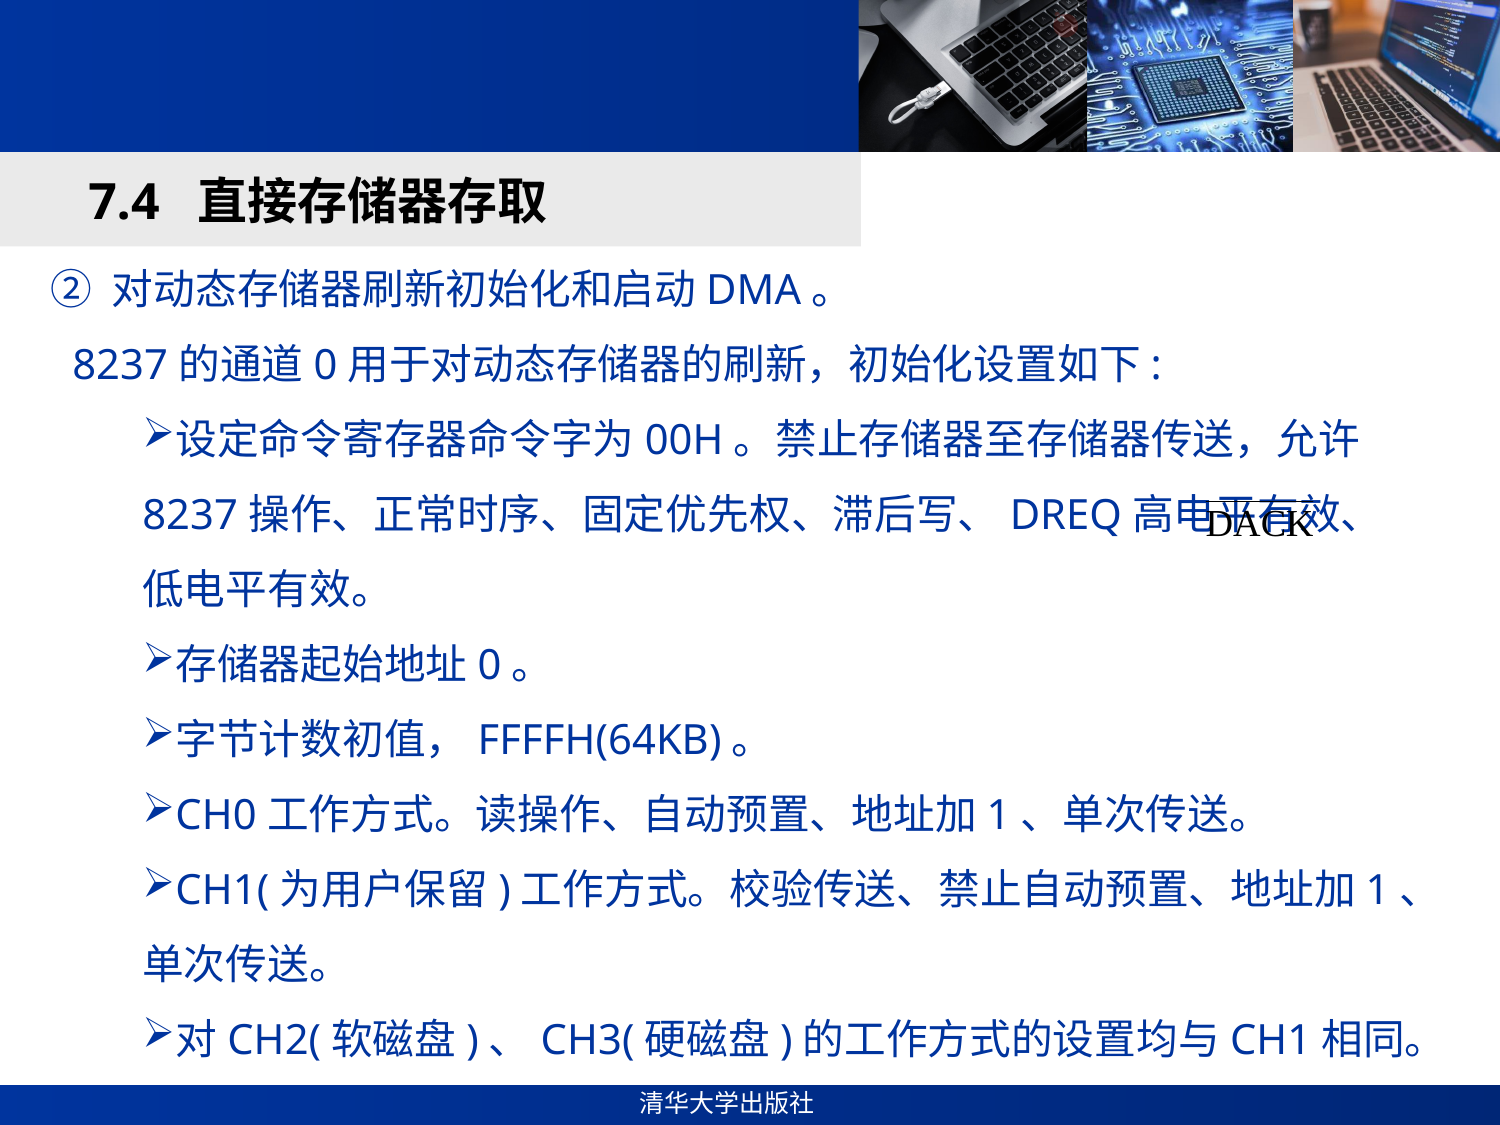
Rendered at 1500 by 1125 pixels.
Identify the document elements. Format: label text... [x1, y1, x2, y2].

picture [858, 0, 1500, 152]
list ② 对动态存储器刷新初始化和启动DMA。 8237的通道0用于对动态存储器的刷新，初始化设置如下: 设定命令寄存器命令字为00H。禁止存储器至存储器传送，允许8237操作、正常时序、固定优先权、滞后写、DREQ高电平有效、 低电平有效。 存储器起始地址0。 字节计数初值，FFFFH(64KB)。 CH0工作方式。读操作、自动预置、地址加1、单次传送。 CH1(为用户保留)工作方式。校验传送、禁止自动预置、地址加1、单次传送。 对CH2(软磁盘)、CH3(硬磁盘)的工作方式的设置均与CH1相同。 [36, 230, 1464, 1067]
list 7.4 直接存储器存取 [73, 162, 712, 258]
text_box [1199, 491, 1321, 547]
